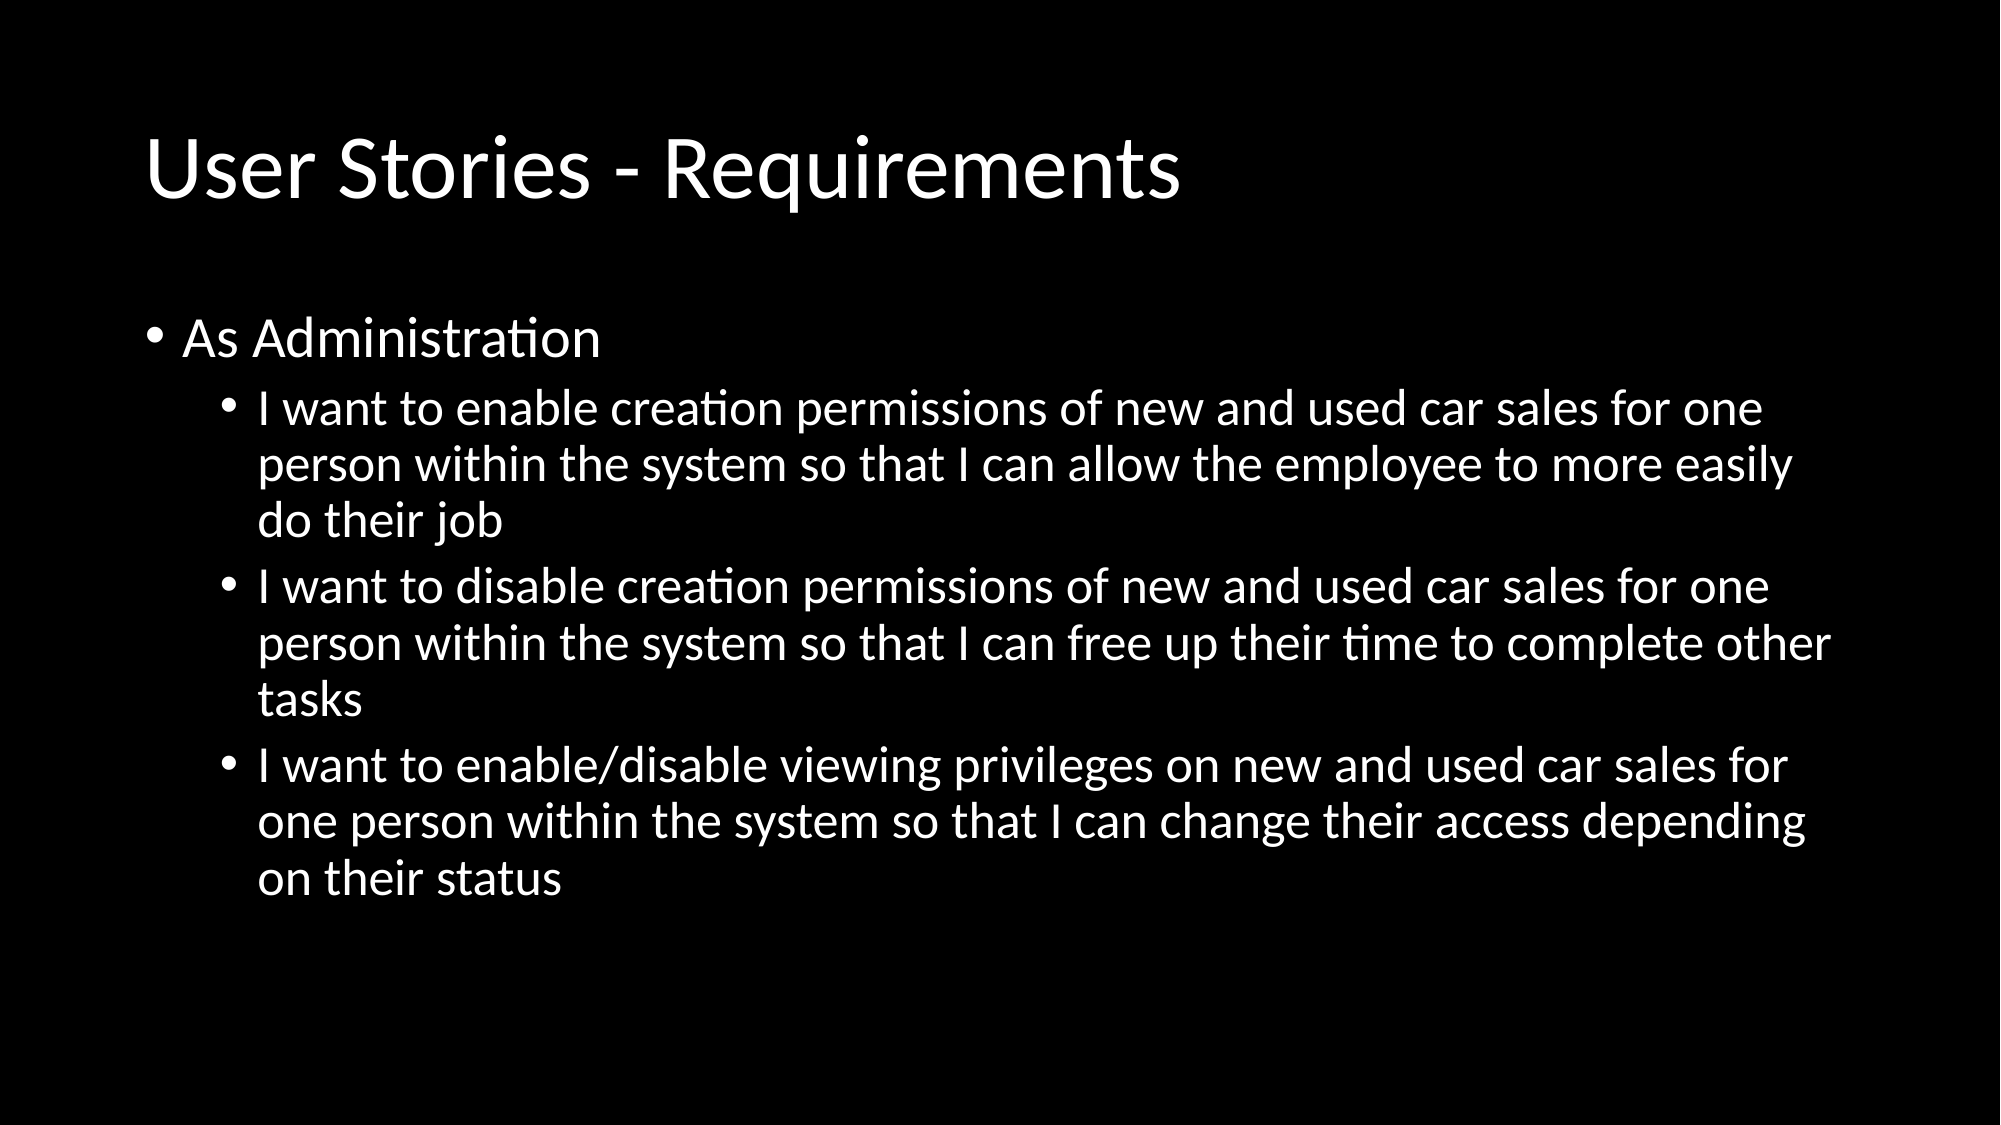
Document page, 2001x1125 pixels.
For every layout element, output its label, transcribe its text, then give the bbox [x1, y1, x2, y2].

title User Stories - Requirements [137, 59, 1863, 278]
list As Administration I want to enable creation permissions of new and used car sales for one person within the system so that I can allow the employee to more easily do their job I want to disable creation permissions of new and used car sales for one person within the system so that I can free up their time to complete other tasks I want to enable/disable viewing privileges on new and used car sales for one person within the system so that I can change their access depending on their status [137, 299, 1863, 1014]
